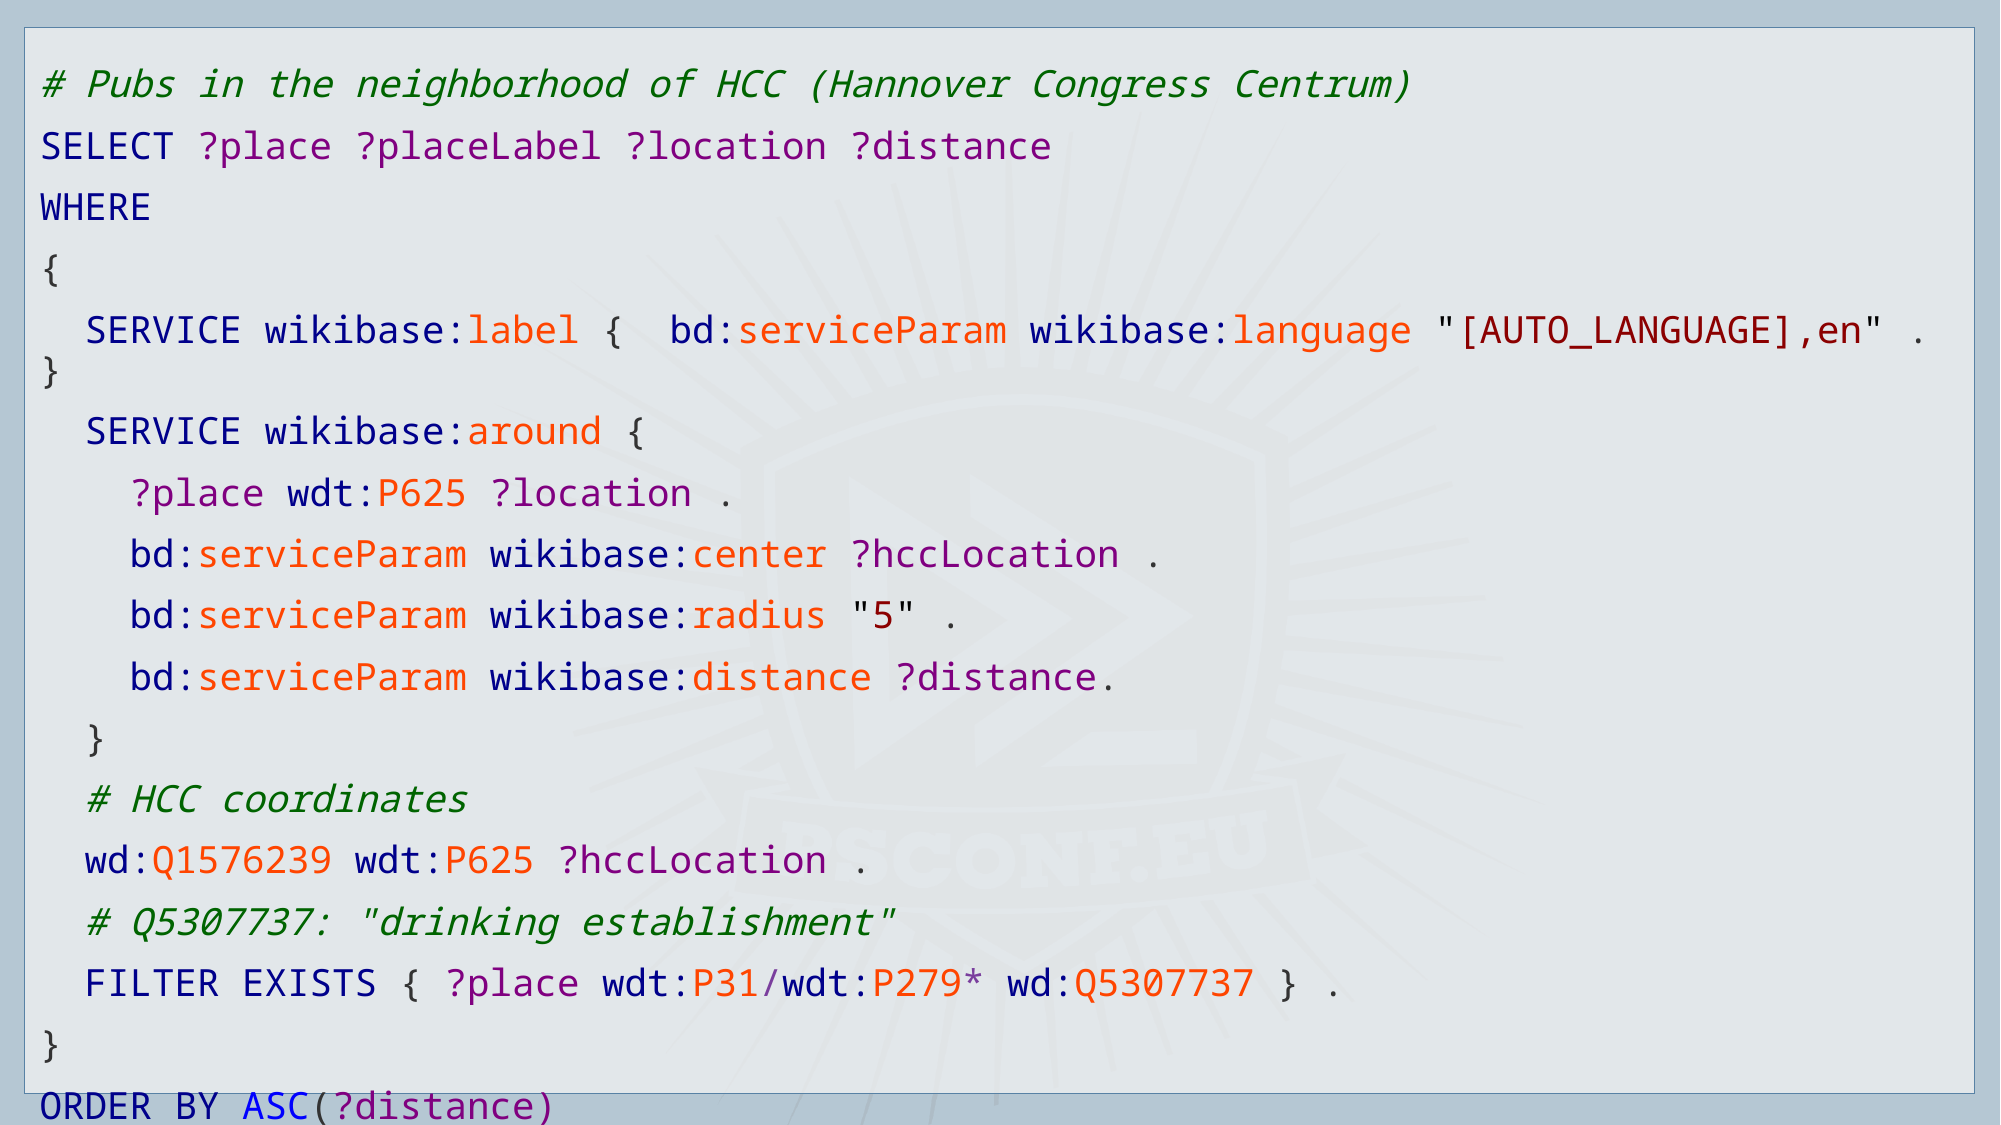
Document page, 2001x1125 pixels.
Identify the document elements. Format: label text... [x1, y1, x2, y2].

list # Pubs in the neighborhood of HCC (Hannover Congress Centrum) SELECT ?place ?placeLabel ?location ?distance WHERE { SERVICE wikibase:label { bd:serviceParam wikibase:language "[AUTO_LANGUAGE],en" . } SERVICE wikibase:around { ?place wdt:P625 ?location . bd:serviceParam wikibase:center ?hccLocation . bd:serviceParam wikibase:radius "5" . bd:serviceParam wikibase:distance ?distance. } # HCC coordinates wd:Q1576239 wdt:P625 ?hccLocation . # Q5307737: "drinking establishment" FILTER EXISTS { ?place wdt:P31/wdt:P279* wd:Q5307737 } . } ORDER BY ASC(?distance) [24, 27, 1975, 1094]
